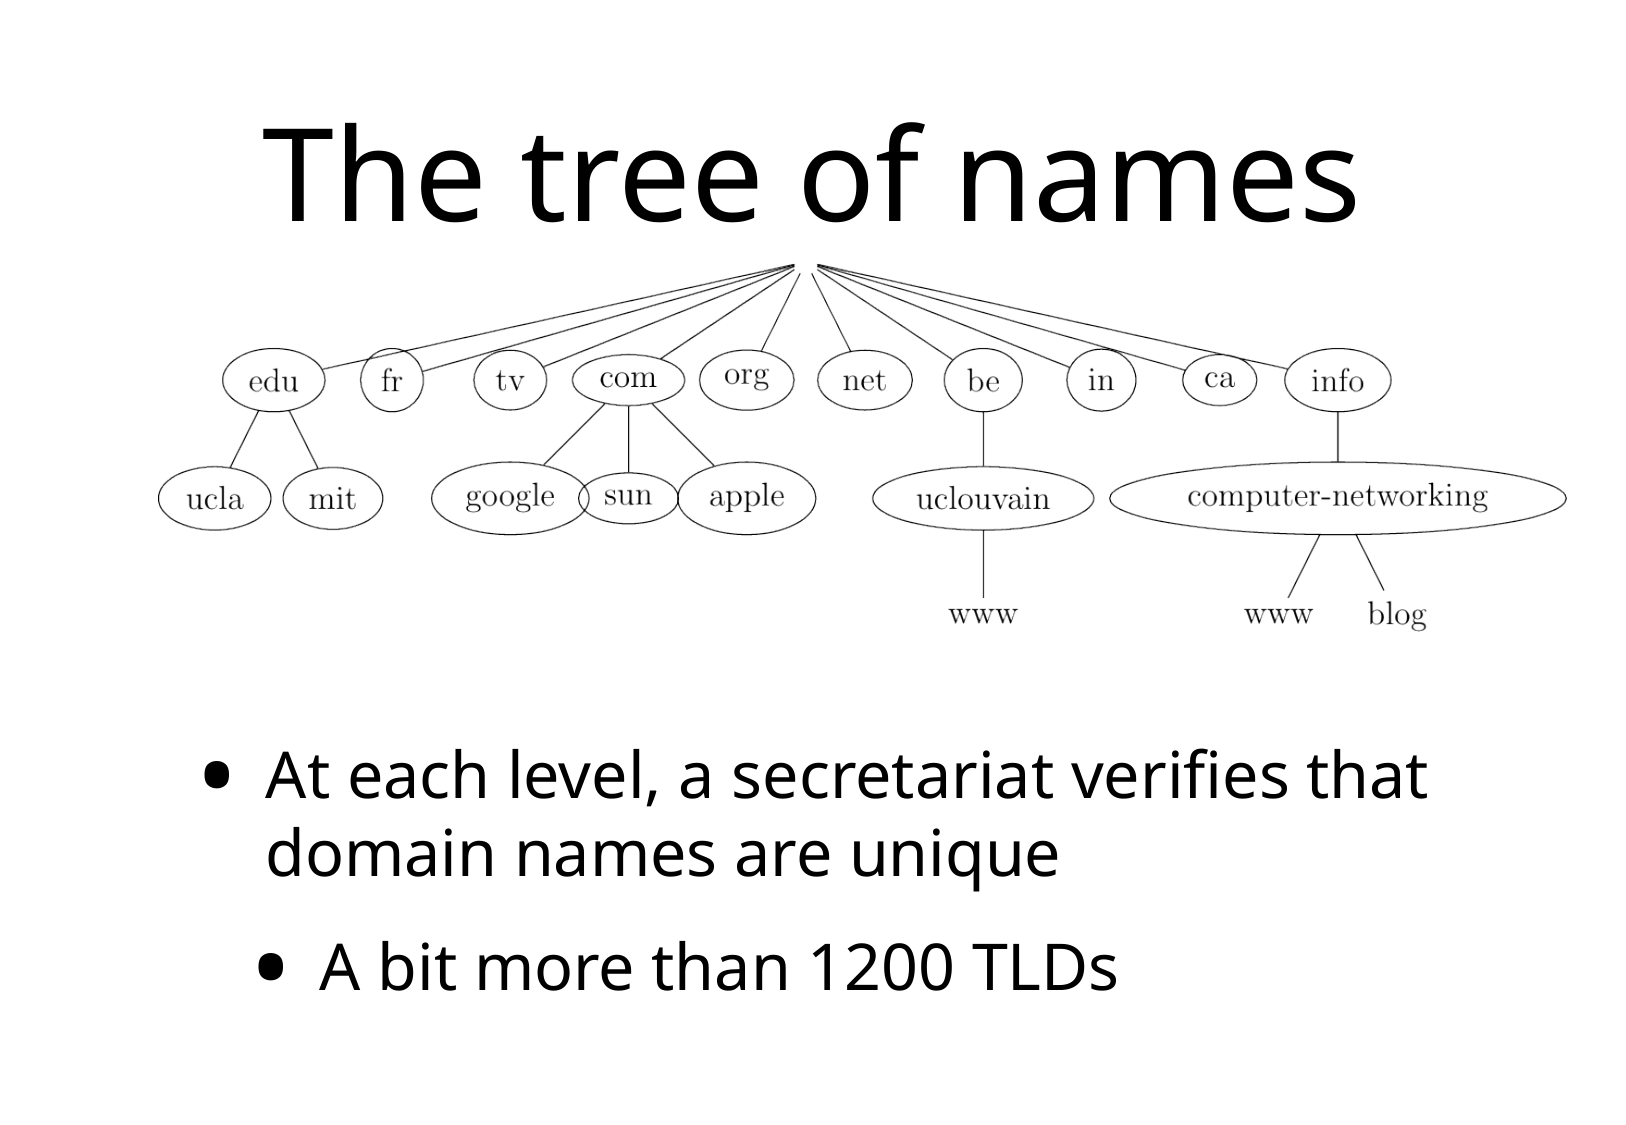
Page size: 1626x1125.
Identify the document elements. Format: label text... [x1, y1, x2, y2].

title The tree of names [158, 29, 1467, 262]
picture [158, 262, 1567, 632]
list At each level, a secretariat verifies that domain names are unique A bit more than 1200 TLDs [158, 653, 1467, 1125]
